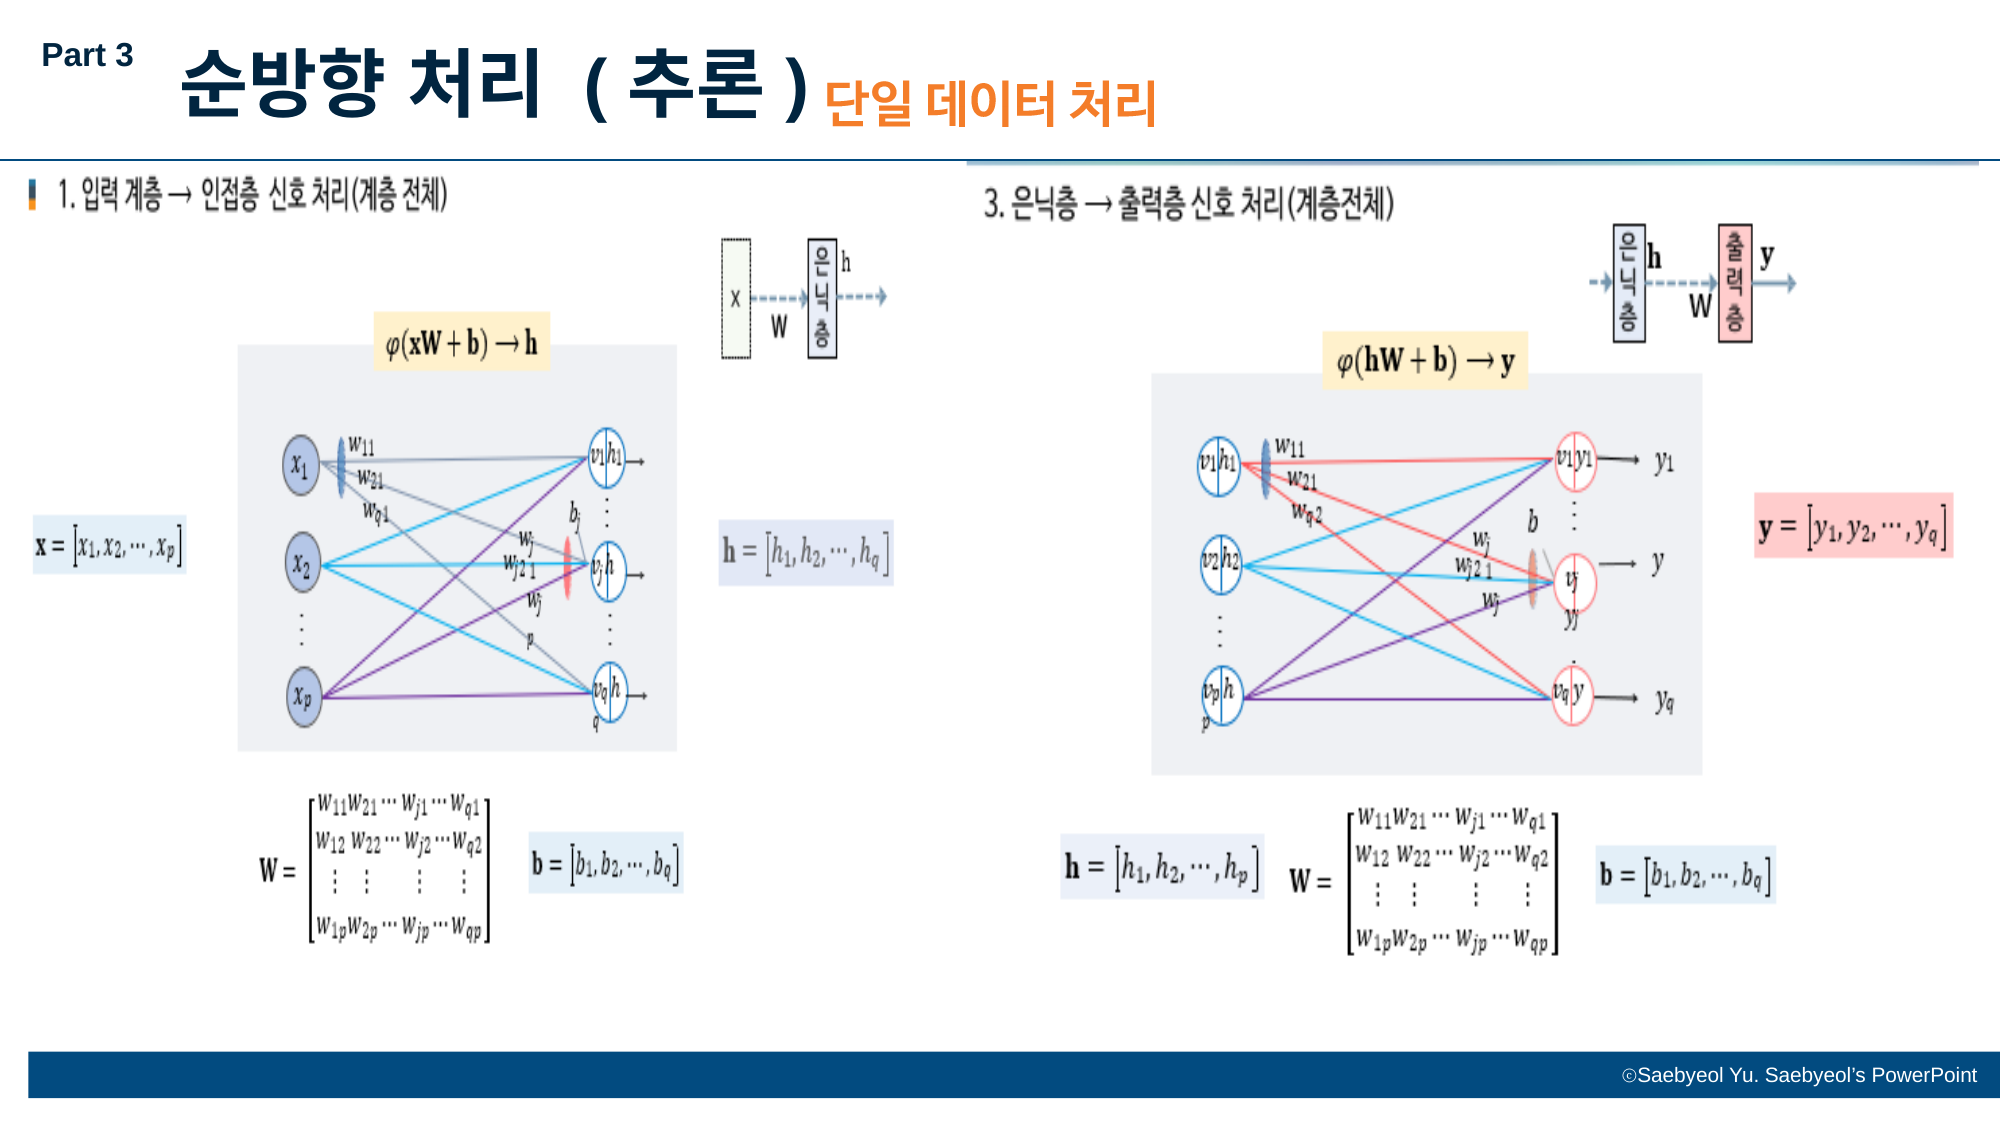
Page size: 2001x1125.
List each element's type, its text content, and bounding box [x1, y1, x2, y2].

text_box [824, 77, 1204, 135]
picture [21, 161, 925, 965]
text_box 순방향 처리 (추론) [164, 28, 1485, 134]
picture [966, 161, 2000, 987]
text_box Part 3 [26, 26, 165, 81]
